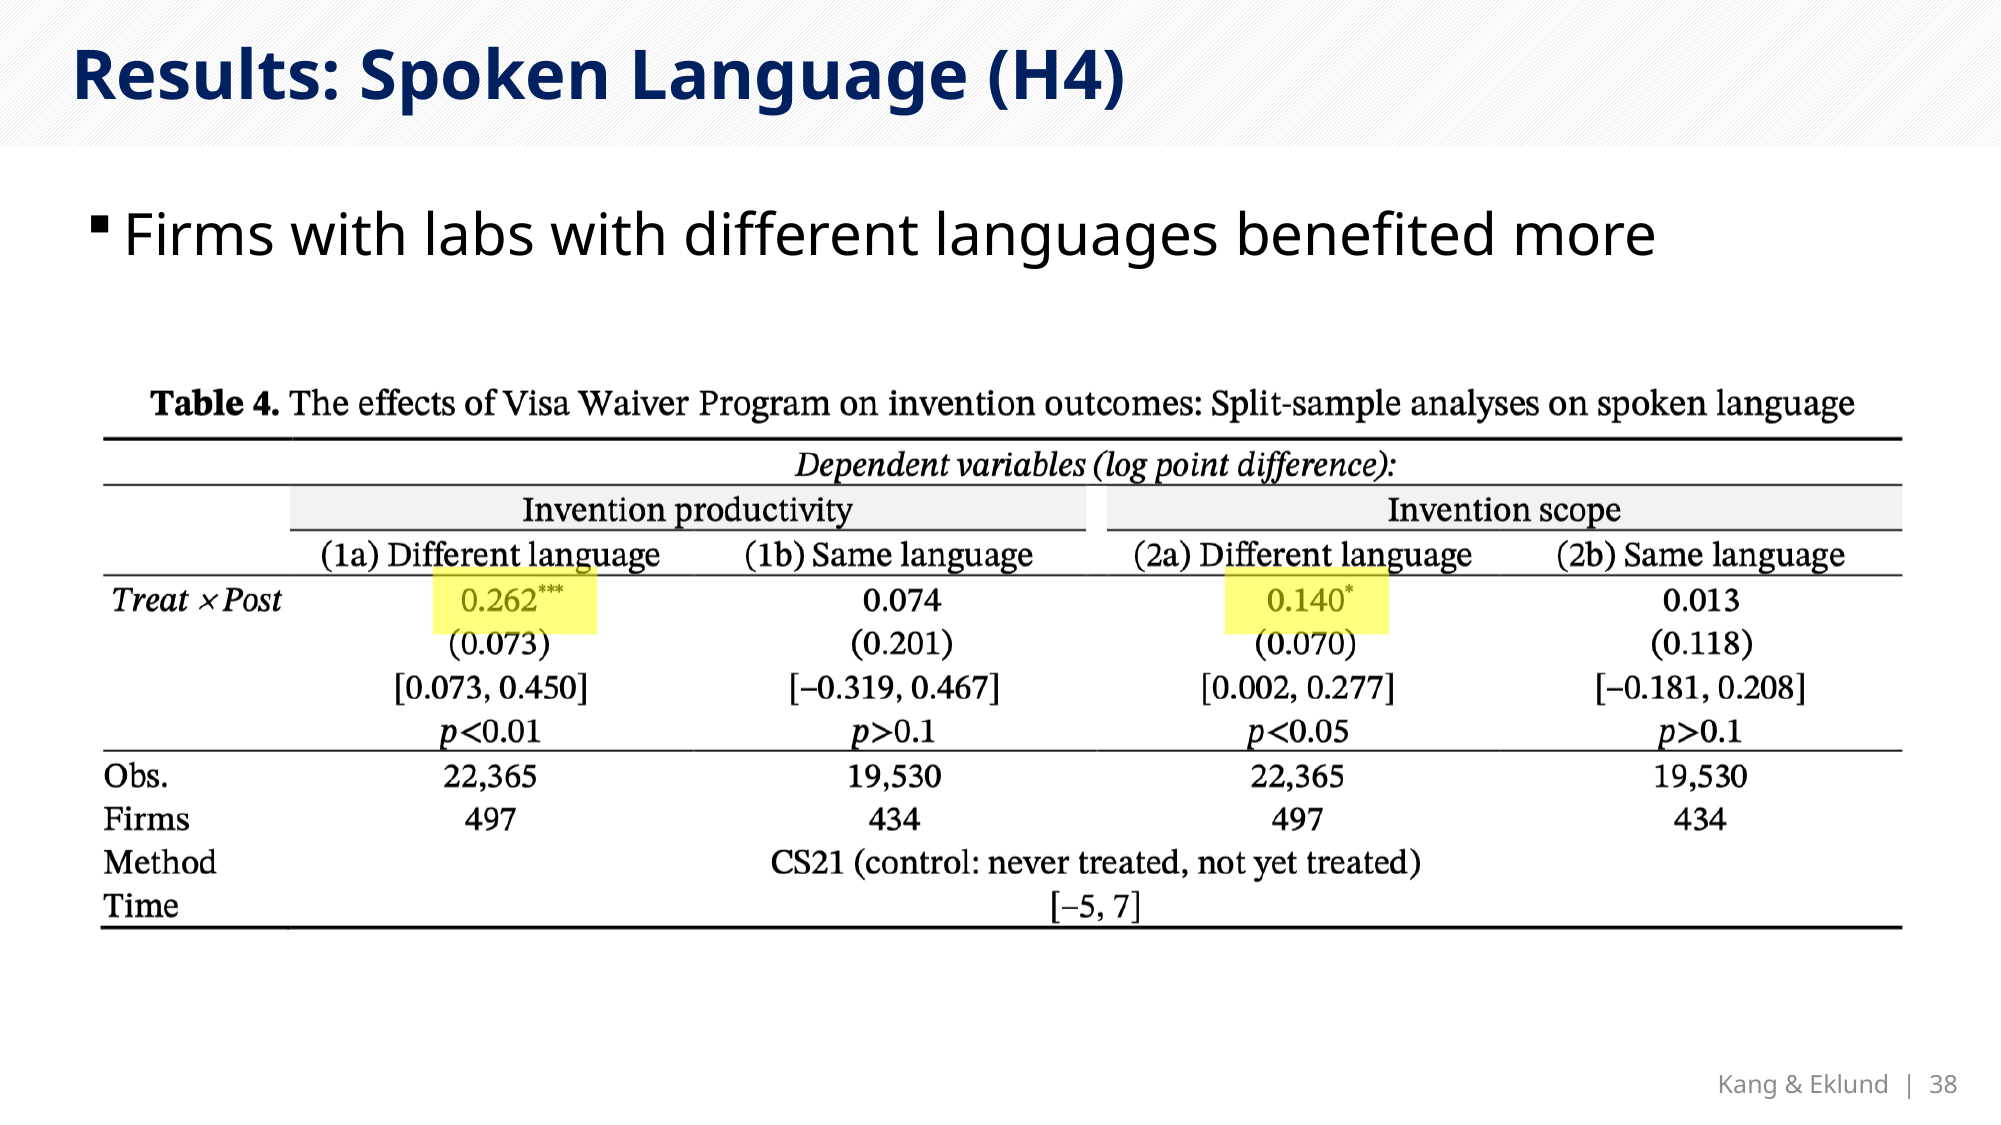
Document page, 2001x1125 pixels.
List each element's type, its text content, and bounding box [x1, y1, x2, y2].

slide_number Kang & Eklund | 38 [1522, 1055, 1973, 1115]
picture [75, 372, 1925, 943]
title Results: Spoken Language (H4) [71, 8, 2000, 147]
list Firms with labs with different languages benefited more [71, 182, 1965, 1066]
